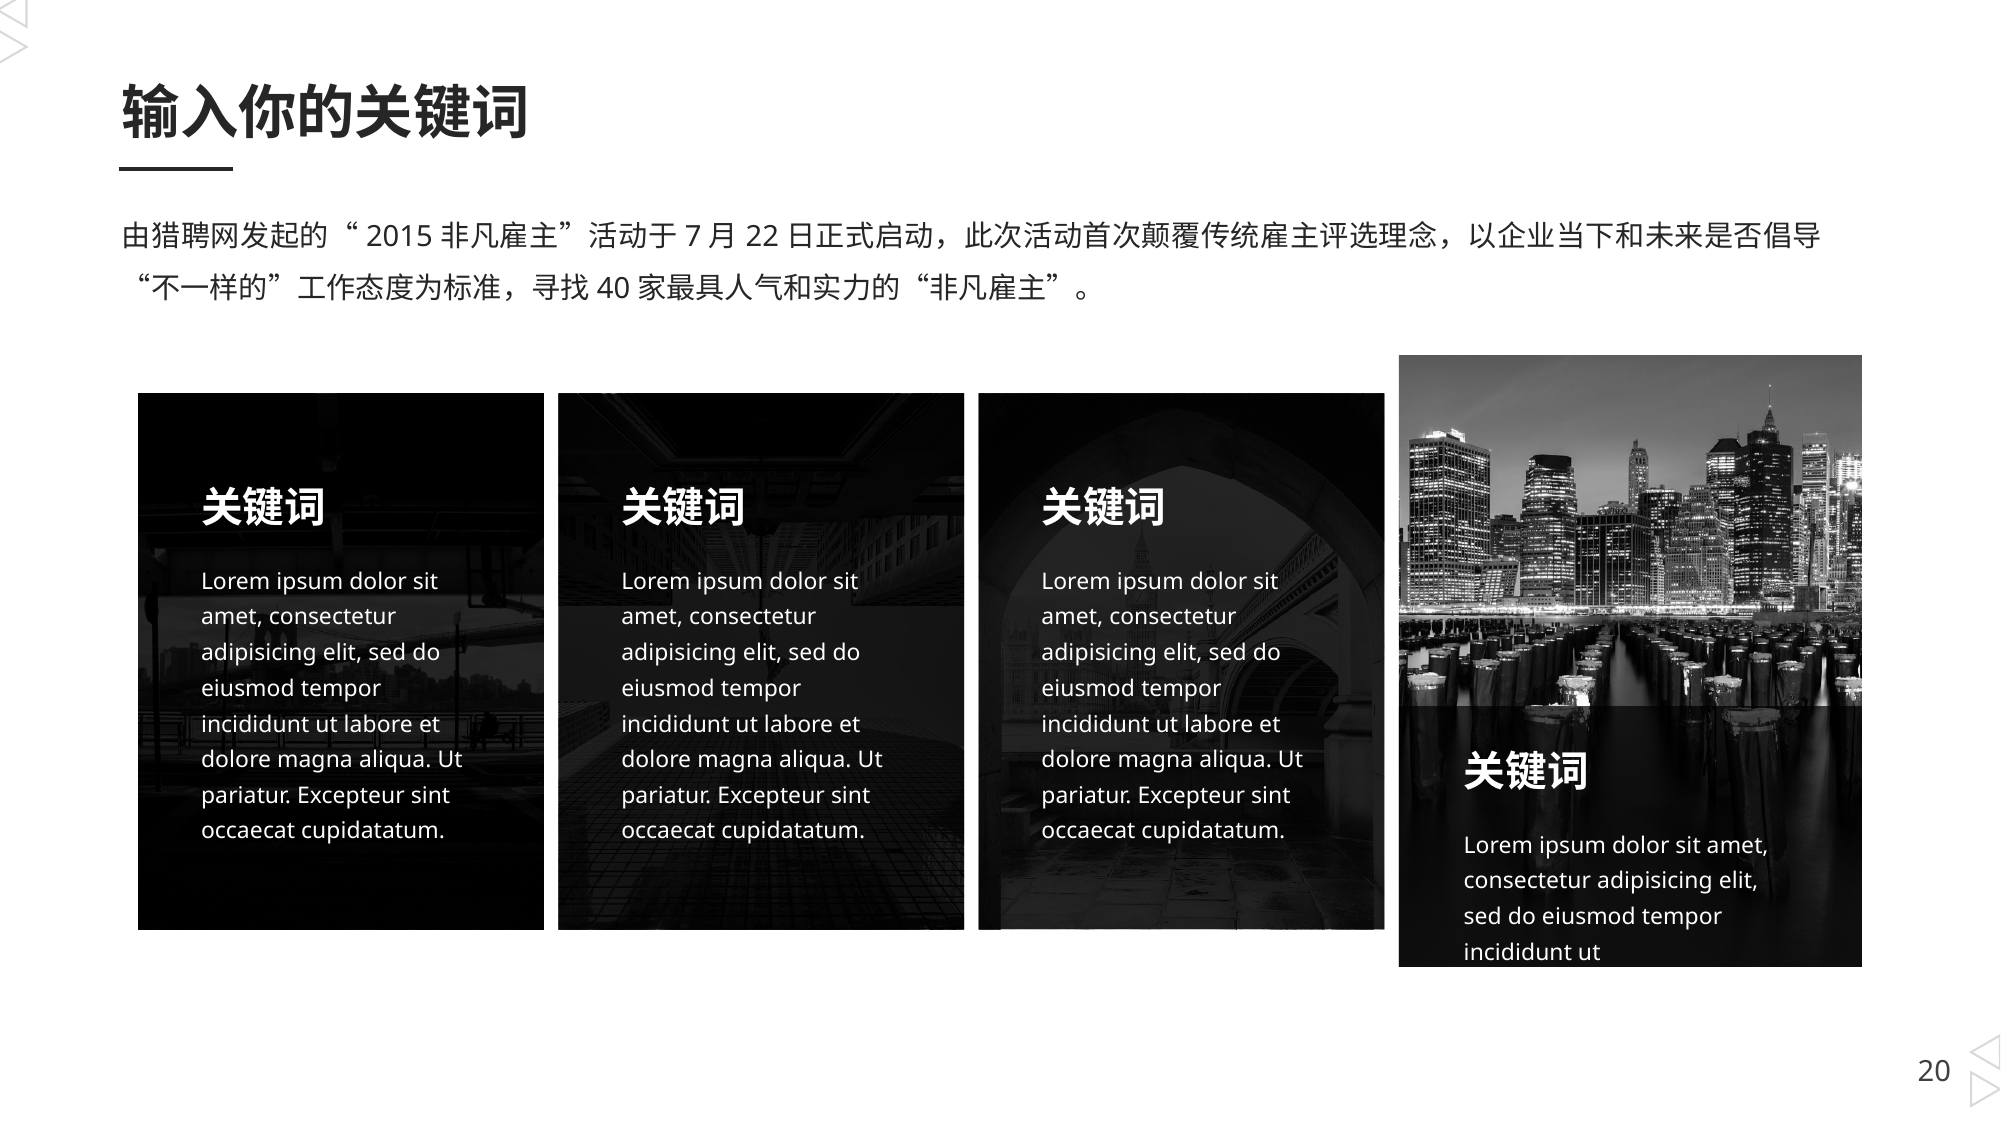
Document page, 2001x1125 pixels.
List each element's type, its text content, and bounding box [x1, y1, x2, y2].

picture [1398, 355, 1862, 967]
picture [138, 393, 544, 930]
picture [558, 393, 965, 930]
list 输入你的关键词 [107, 74, 1752, 155]
text_box 由猎聘网发起的“2015非凡雇主”活动于7月22日正式启动，此次活动首次颠覆传统雇主评选理念，以企业当下和未来是否倡导“不一样的”工作态度为标准，寻找40家最具人气和实力的“非凡雇主”。 [107, 192, 1839, 312]
picture [978, 393, 1385, 930]
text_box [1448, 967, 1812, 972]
